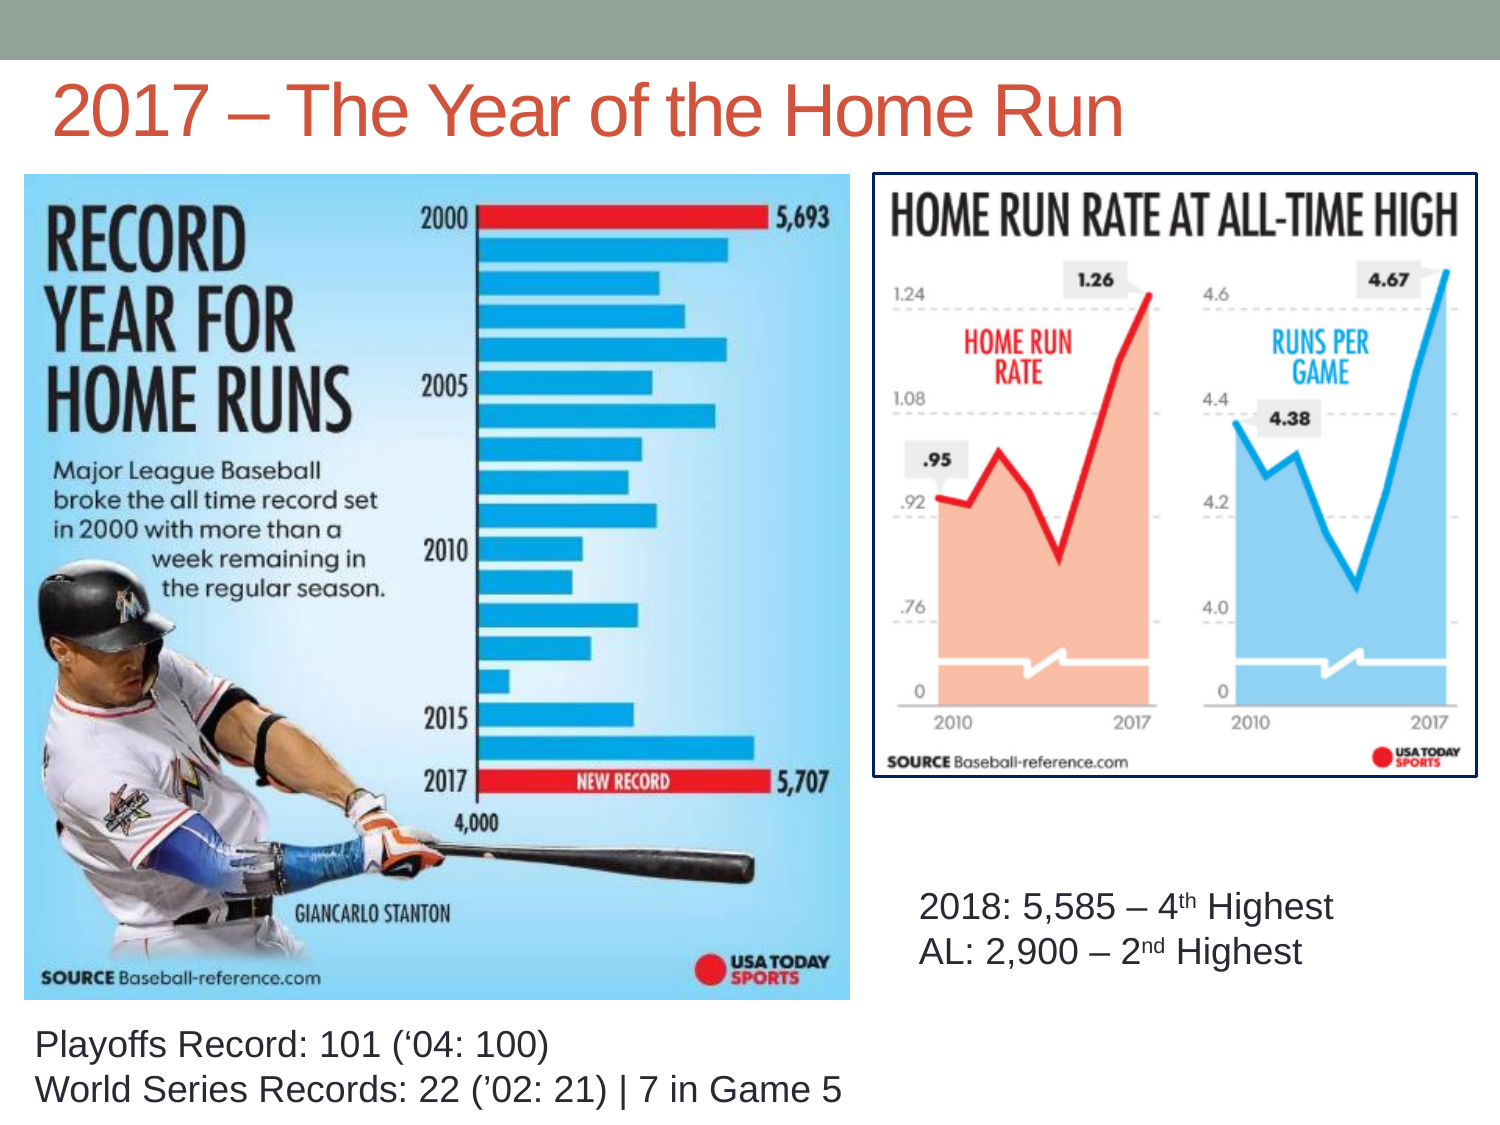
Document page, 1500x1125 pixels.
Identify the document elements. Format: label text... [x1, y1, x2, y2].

title 2017 – The Year of the Home Run [35, 24, 1468, 188]
text_box 2018: 5,585 – 4th Highest AL: 2,900 – 2nd Highest [903, 874, 1349, 980]
picture [874, 174, 1476, 776]
text_box Playoffs Record: 101 (‘04: 100) World Series Records: 22 (’02: 21) | 7 in Game 5 [19, 1012, 858, 1118]
picture [24, 174, 851, 1001]
